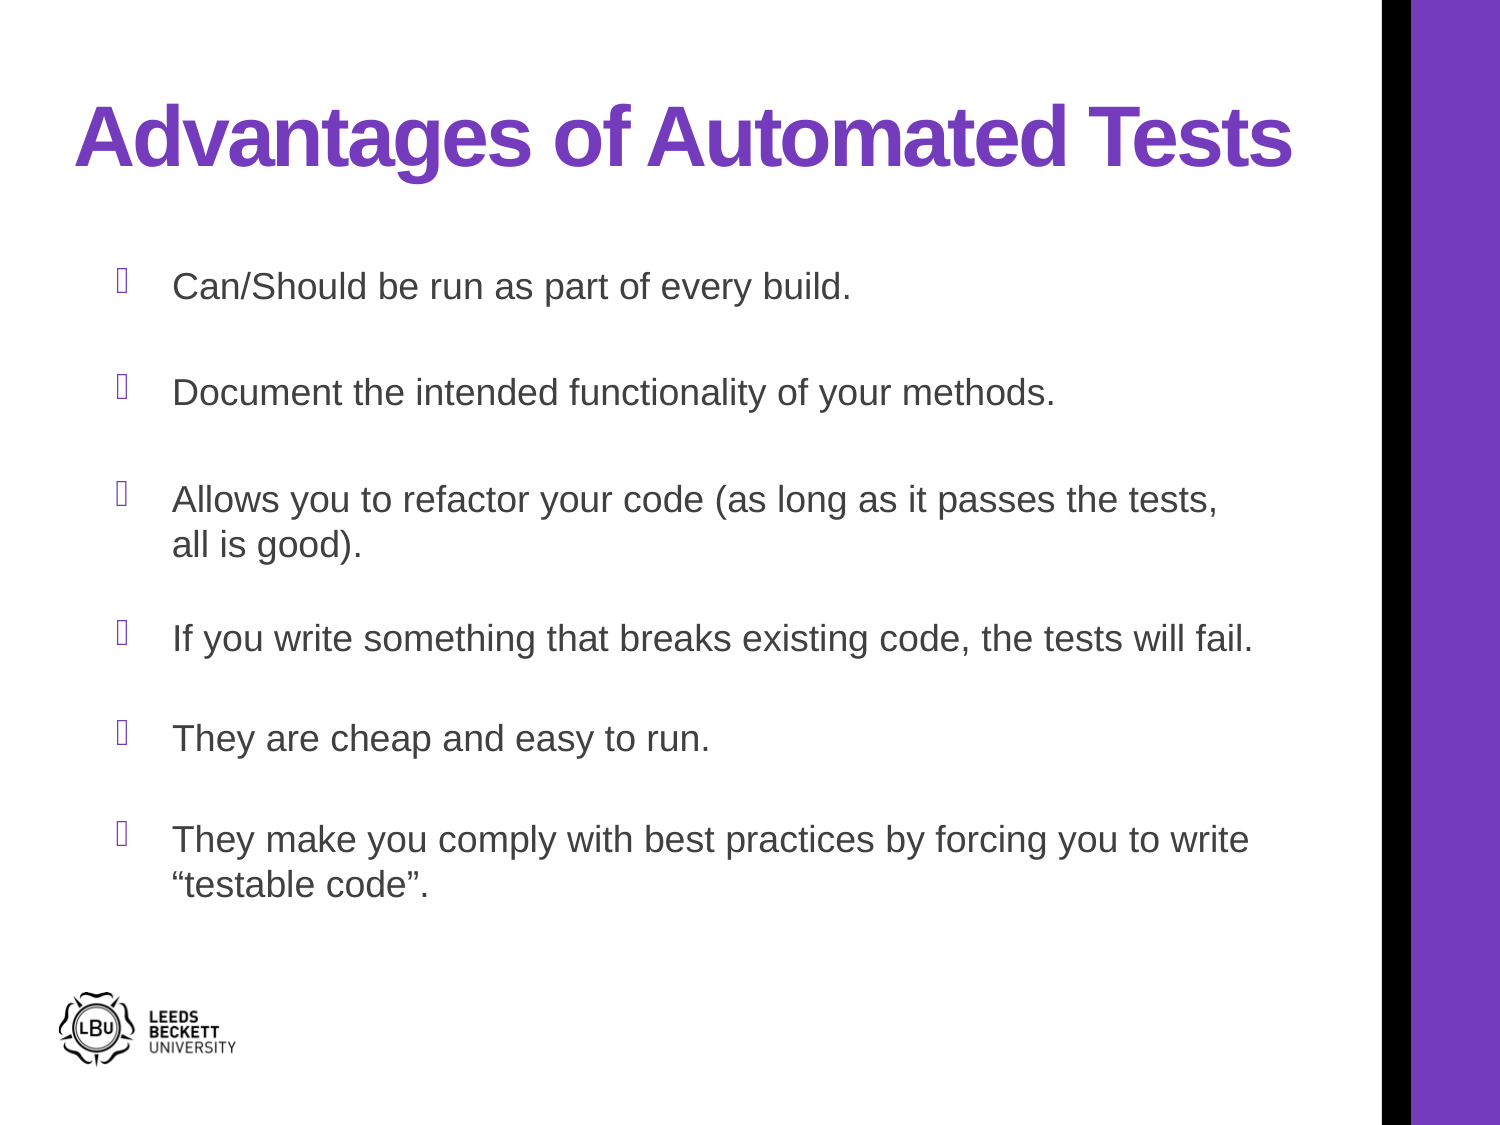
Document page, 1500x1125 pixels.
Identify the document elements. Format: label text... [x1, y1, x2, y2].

text_box They make you comply with best practices by forcing you to write “testable code”. [100, 807, 1283, 935]
text_box Can/Should be run as part of every build. [100, 254, 1500, 322]
text_box Allows you to refactor your code (as long as it passes the tests, all is good). [100, 467, 1247, 583]
text_box Document the intended functionality of your methods. [100, 360, 1500, 428]
text_box If you write something that breaks existing code, the tests will fail. [100, 606, 1500, 674]
text_box They are cheap and easy to run. [100, 706, 1500, 774]
picture [58, 992, 236, 1068]
title Advantages of Automated Tests [58, 60, 1322, 193]
